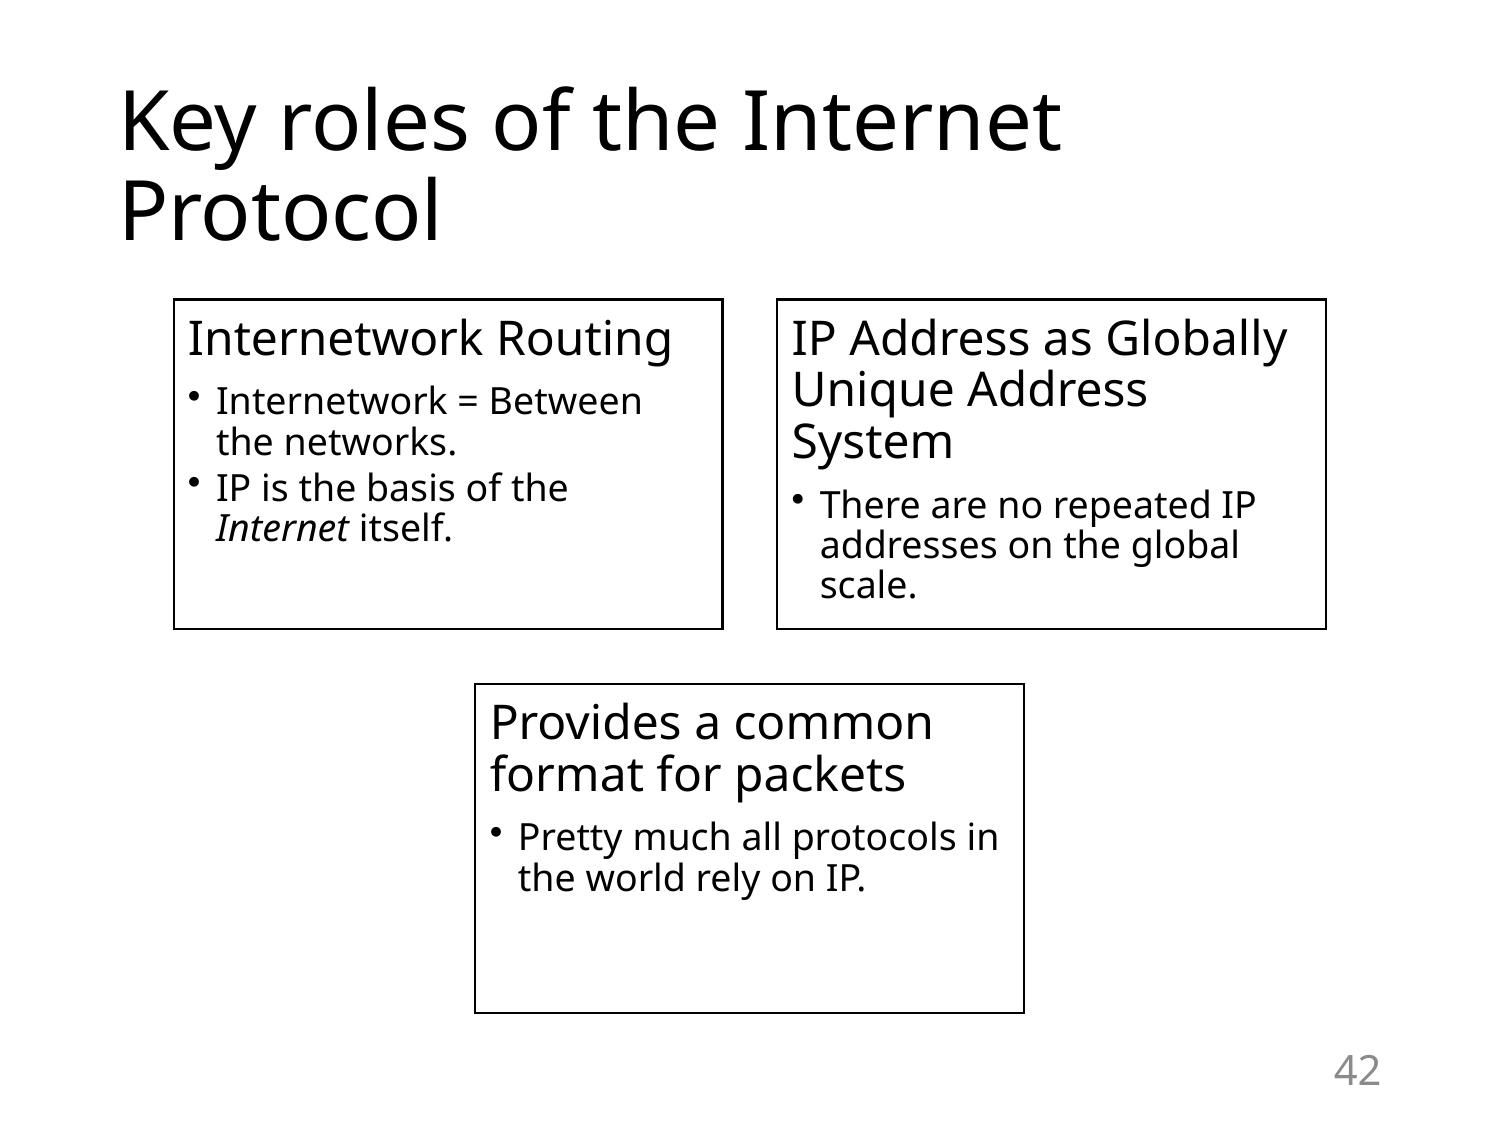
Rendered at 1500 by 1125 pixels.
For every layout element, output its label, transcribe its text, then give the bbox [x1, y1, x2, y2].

slide_number 42 [1296, 1042, 1397, 1103]
title Key roles of the Internet Protocol [103, 59, 1397, 278]
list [103, 299, 1397, 1014]
